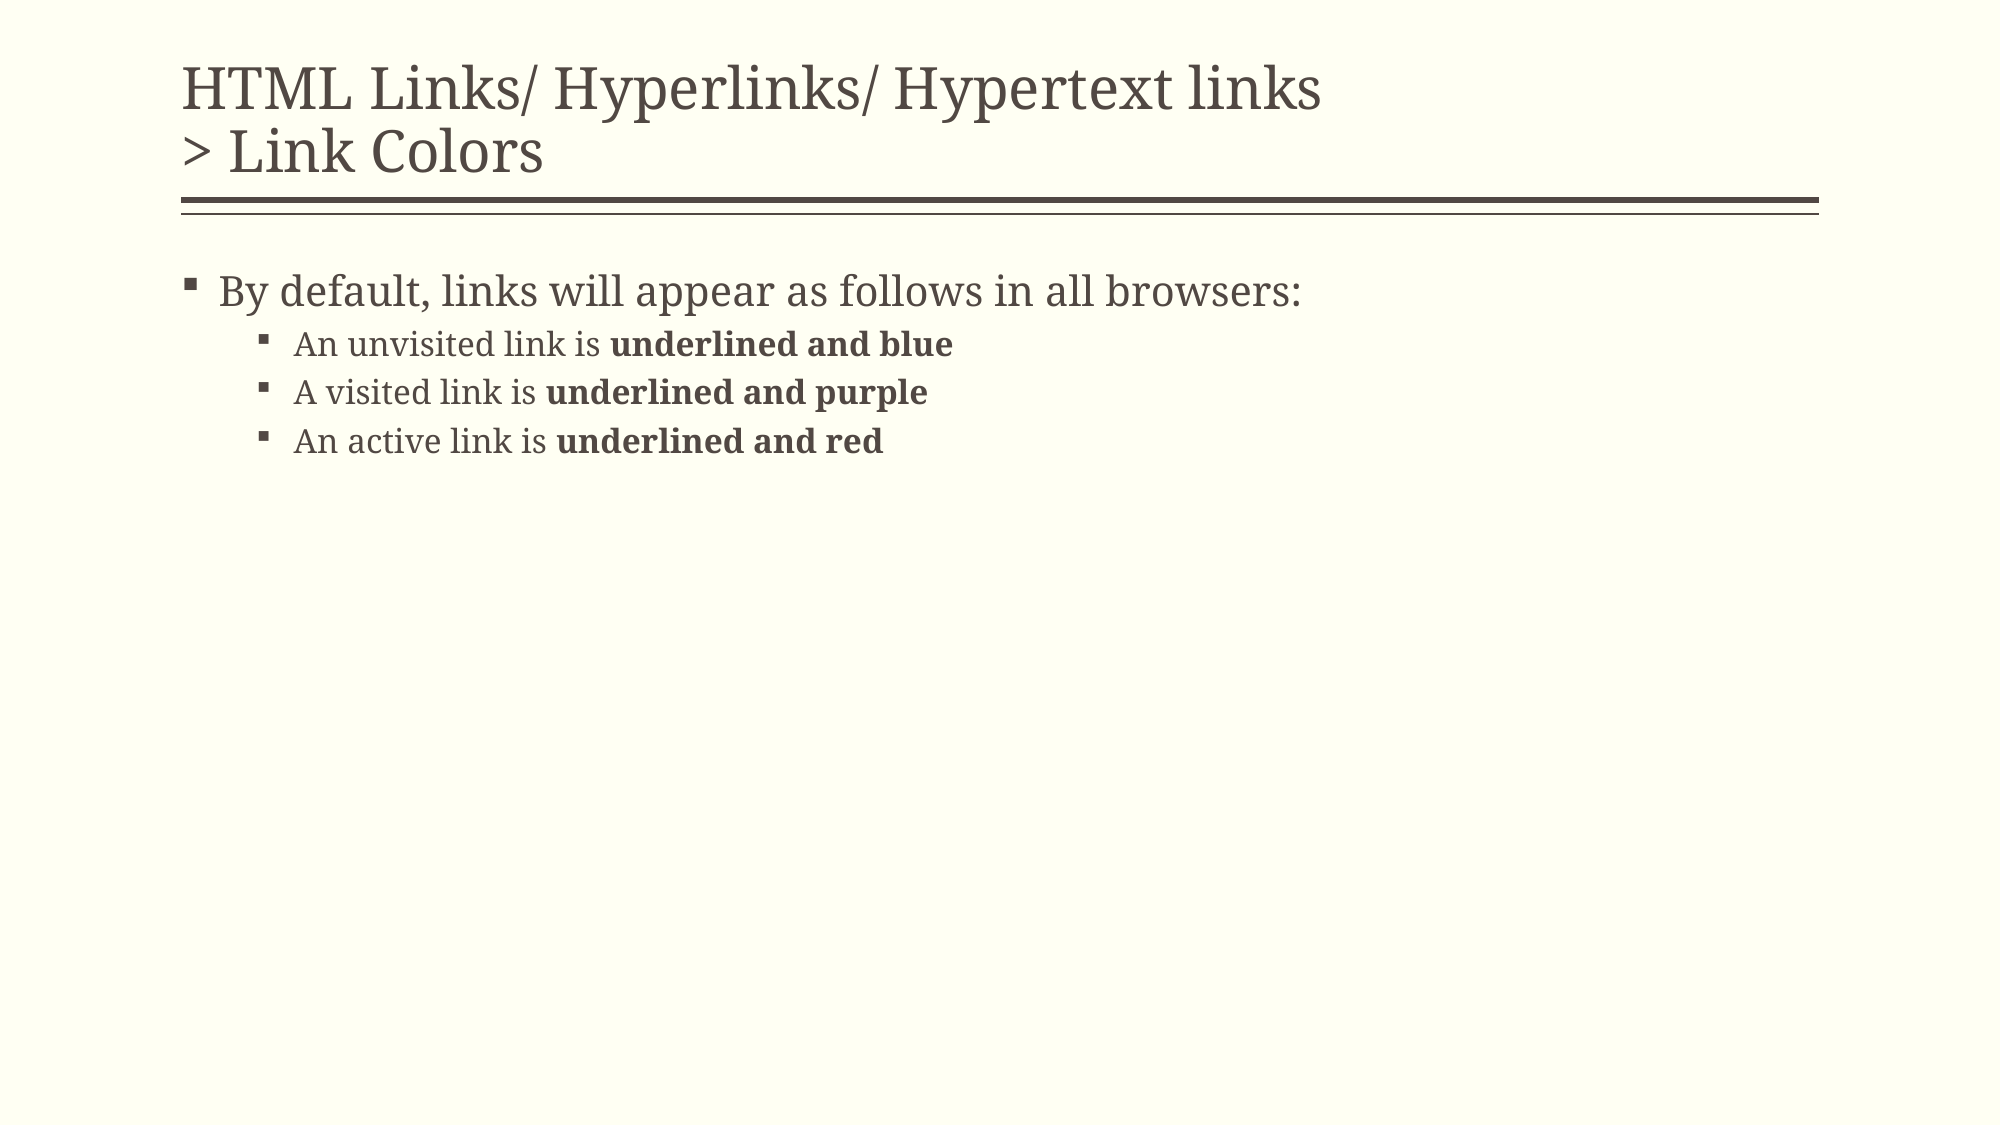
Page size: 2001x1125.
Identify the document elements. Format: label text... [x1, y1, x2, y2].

title HTML Links/ Hyperlinks/ Hypertext links > Link Colors [181, 12, 1819, 193]
list By default, links will appear as follows in all browsers: An unvisited link is underlined and blue A visited link is underlined and purple An active link is underlined and red [181, 262, 1819, 1013]
